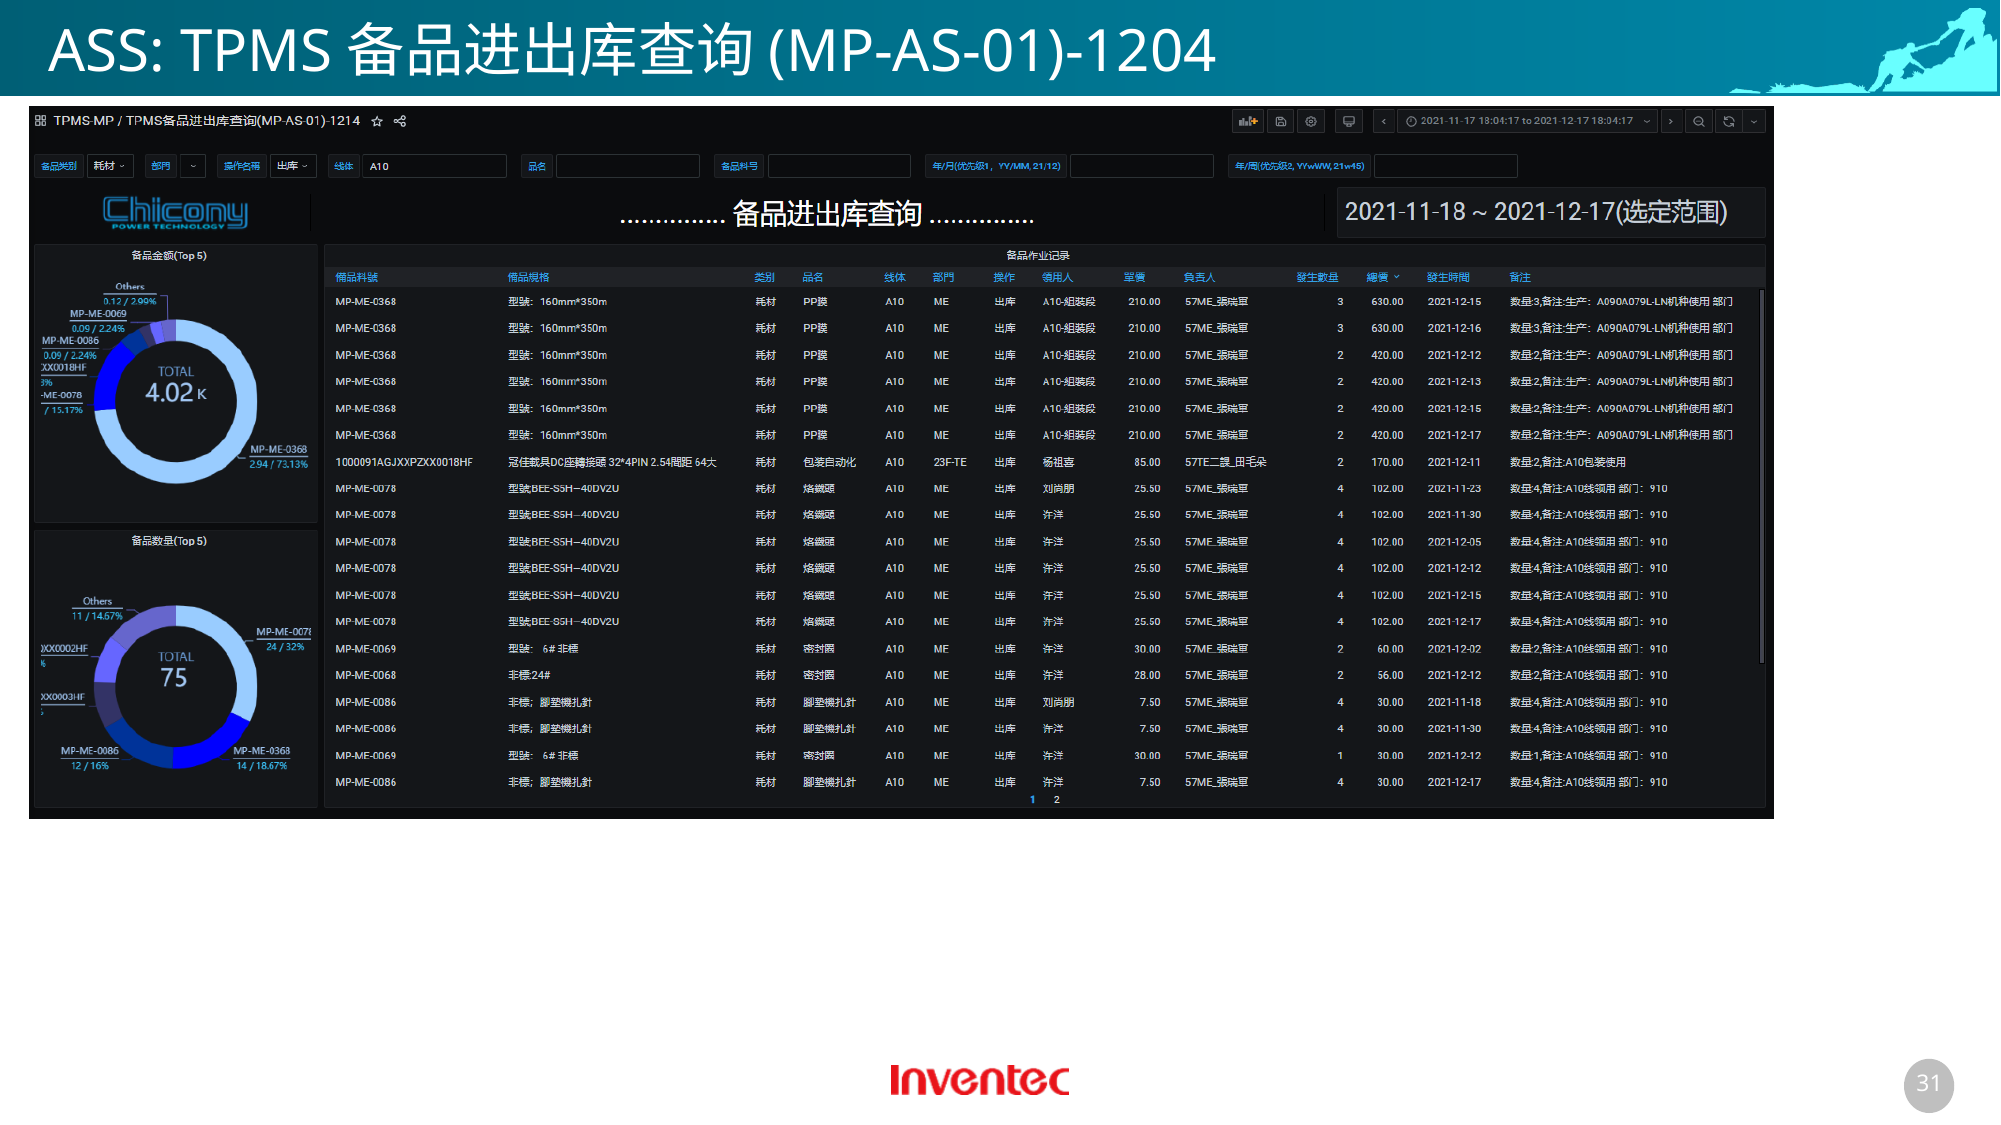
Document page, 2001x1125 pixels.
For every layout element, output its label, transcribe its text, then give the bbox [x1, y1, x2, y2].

picture [29, 106, 1774, 819]
picture [891, 1065, 1069, 1095]
title ASS: TPMS备品进出库查询(MP-AS-01)-1204 [33, 13, 1270, 93]
